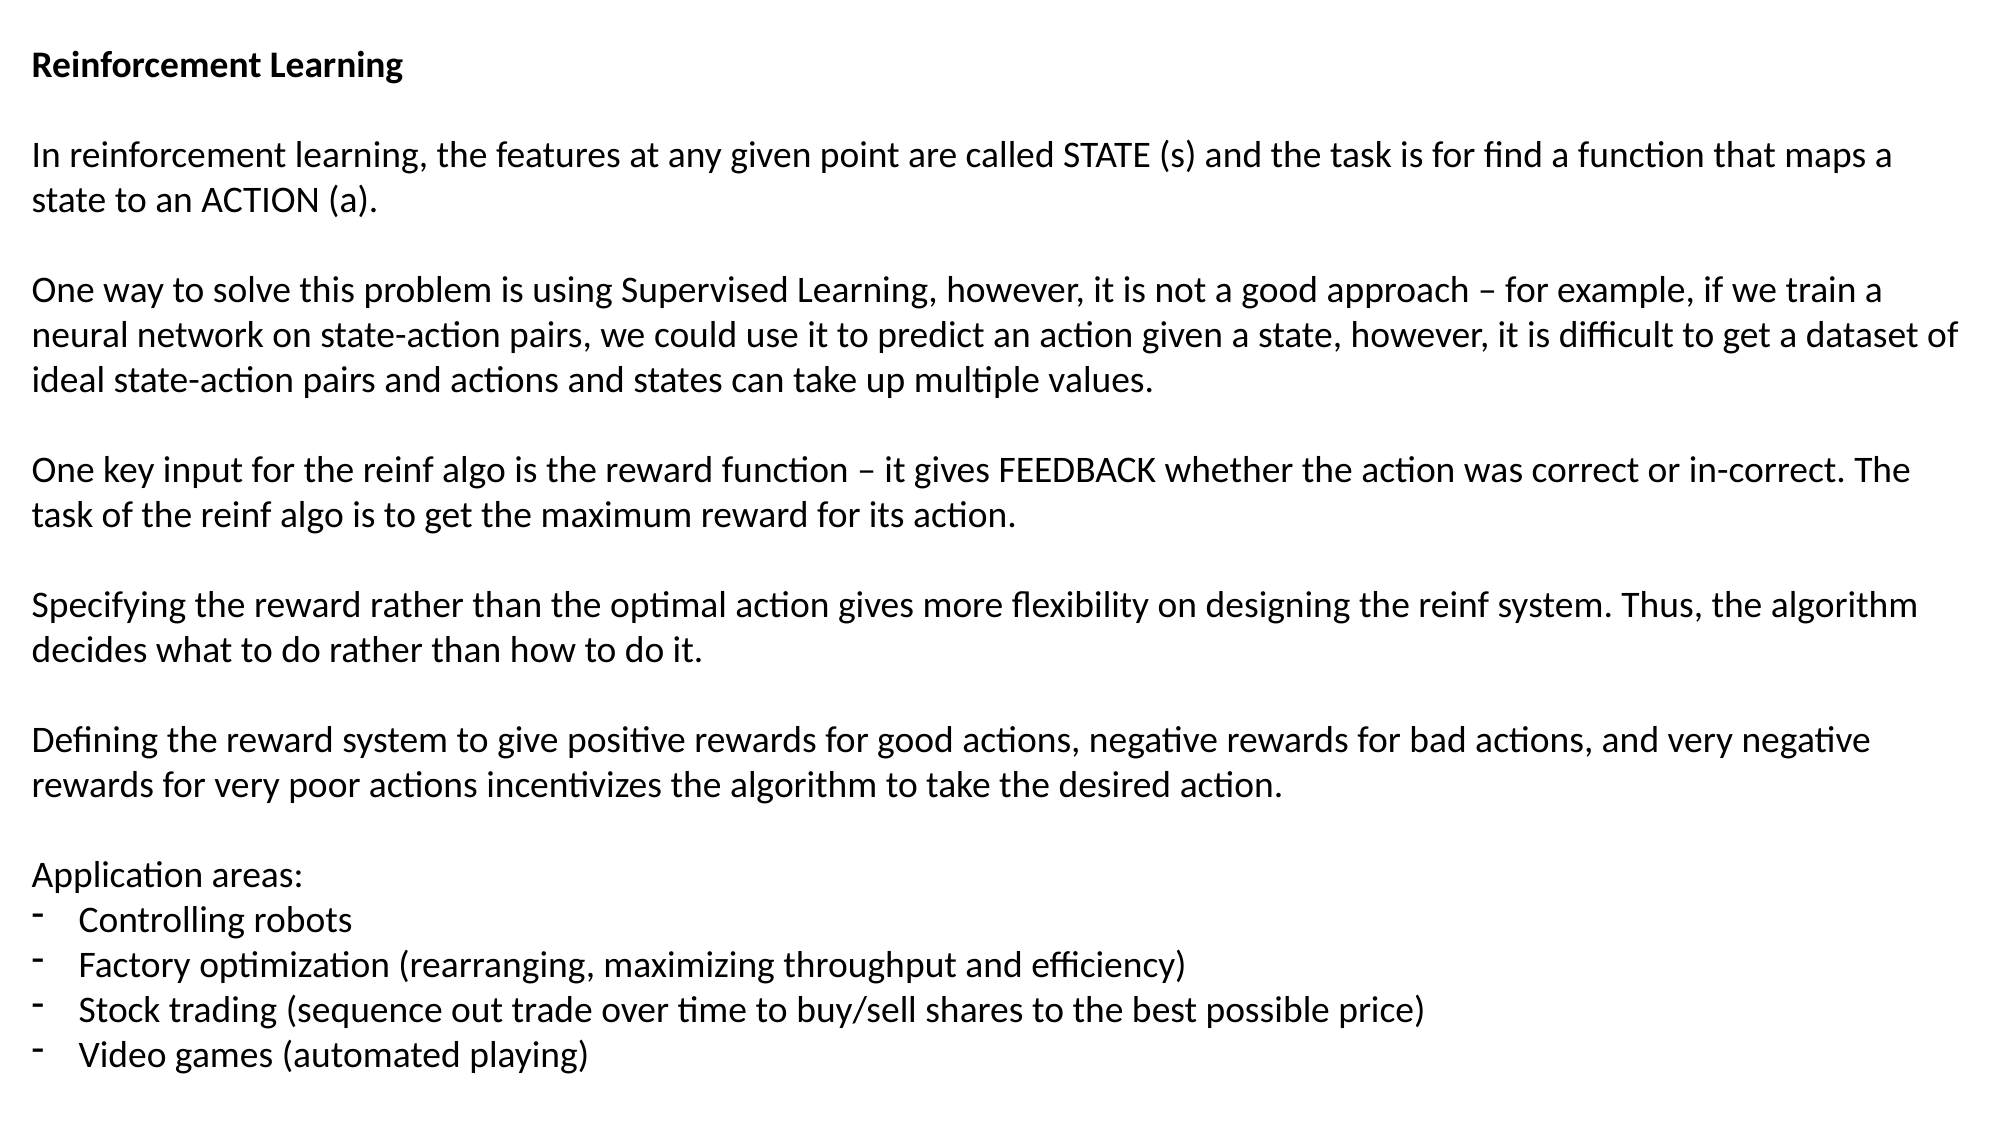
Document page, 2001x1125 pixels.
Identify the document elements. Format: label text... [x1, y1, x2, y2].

text_box Reinforcement Learning In reinforcement learning, the features at any given point are called STATE (s) and the task is for find a function that maps a state to an ACTION (a). One way to solve this problem is using Supervised Learning, however, it is not a good approach – for example, if we train a neural network on state-action pairs, we could use it to predict an action given a state, however, it is difficult to get a dataset of ideal state-action pairs and actions and states can take up multiple values. One key input for the reinf algo is the reward function – it gives FEEDBACK whether the action was correct or in-correct. The task of the reinf algo is to get the maximum reward for its action. Specifying the reward rather than the optimal action gives more flexibility on designing the reinf system. Thus, the algorithm decides what to do rather than how to do it. Defining the reward system to give positive rewards for good actions, negative rewards for bad actions, and very negative rewards for very poor actions incentivizes the algorithm to take the desired action. Application areas: Controlling robots Factory optimization (rearranging, maximizing throughput and efficiency) Stock trading (sequence out trade over time to buy/sell shares to the best possible price) Video games (automated playing) [16, 32, 1983, 1083]
